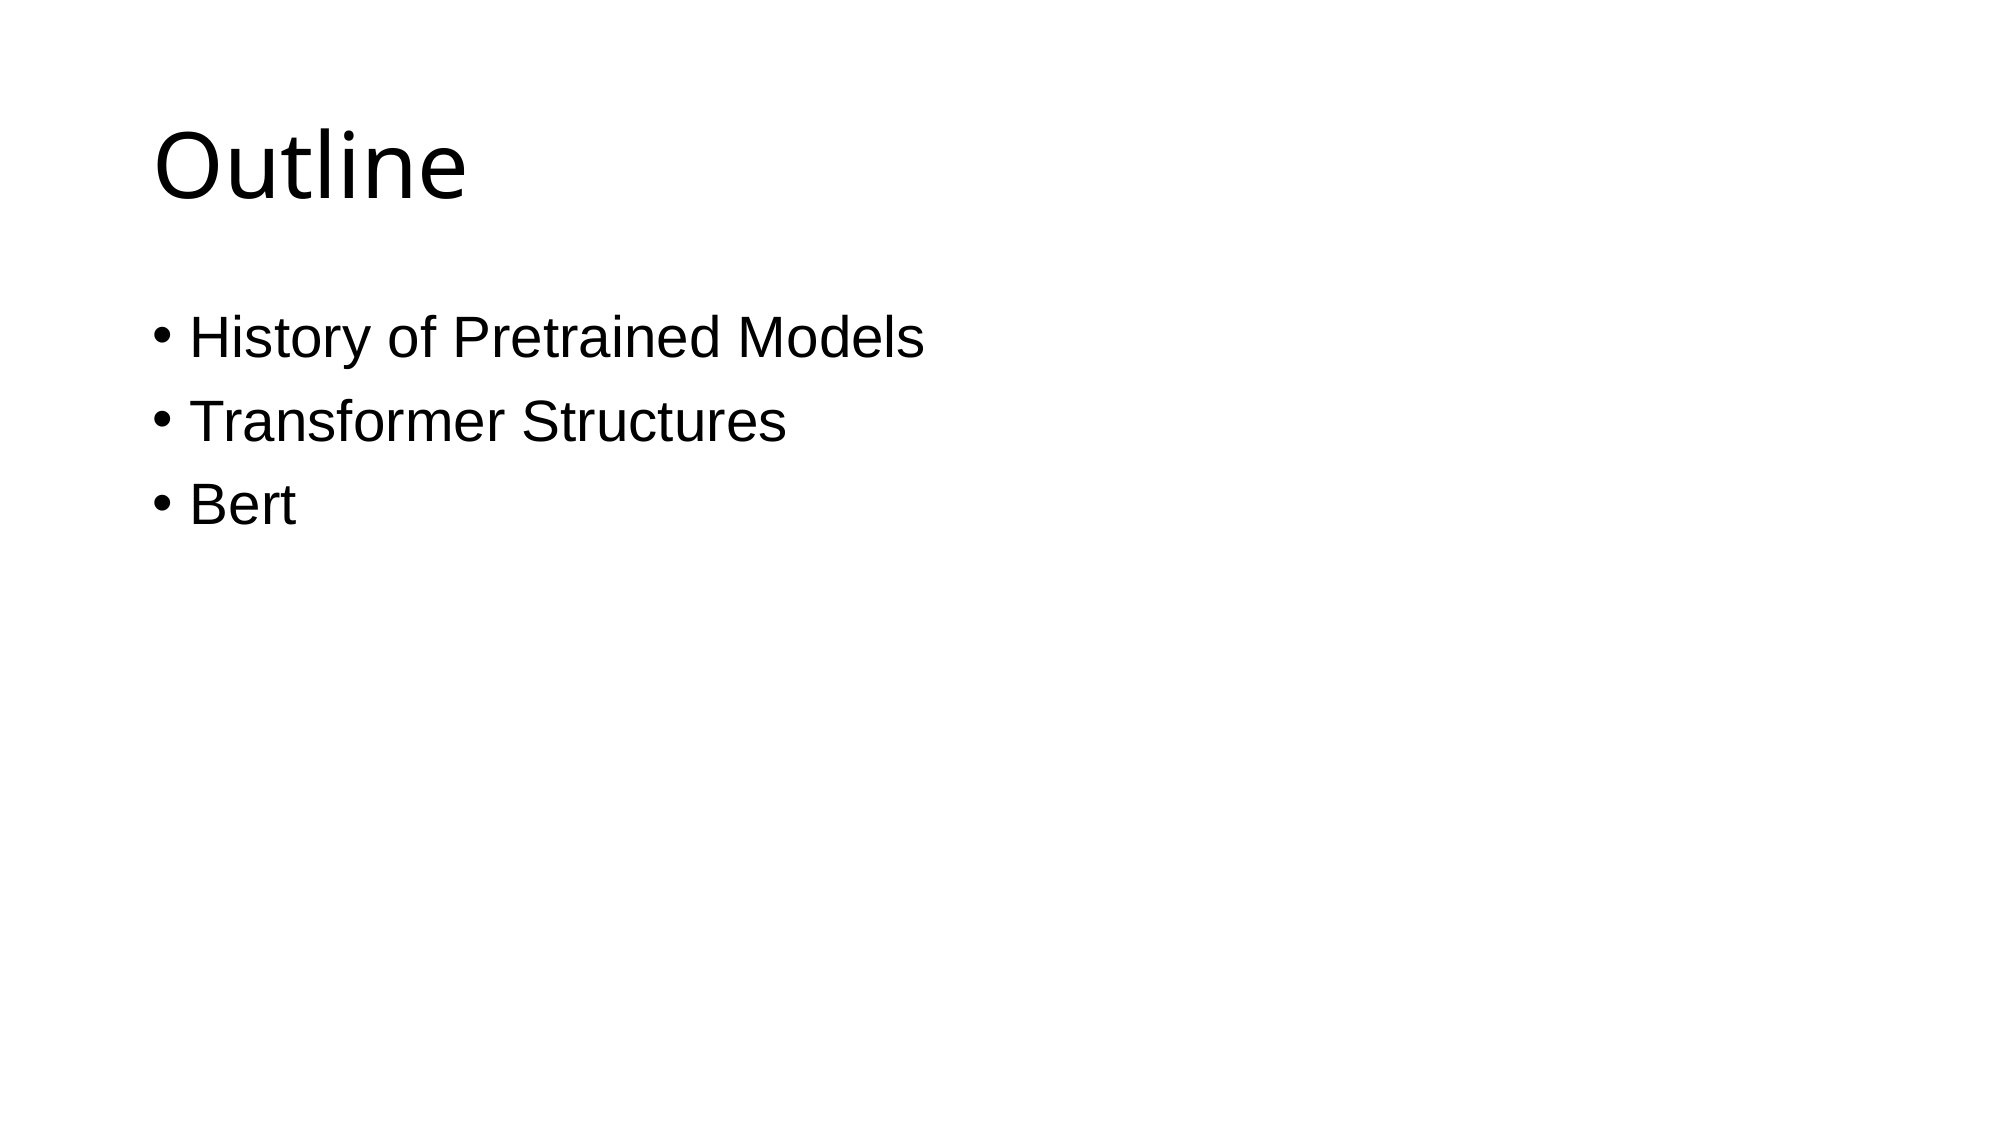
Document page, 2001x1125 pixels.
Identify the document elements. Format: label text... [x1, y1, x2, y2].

title Outline [137, 59, 1863, 278]
list History of Pretrained Models Transformer Structures Bert [137, 299, 1863, 1014]
